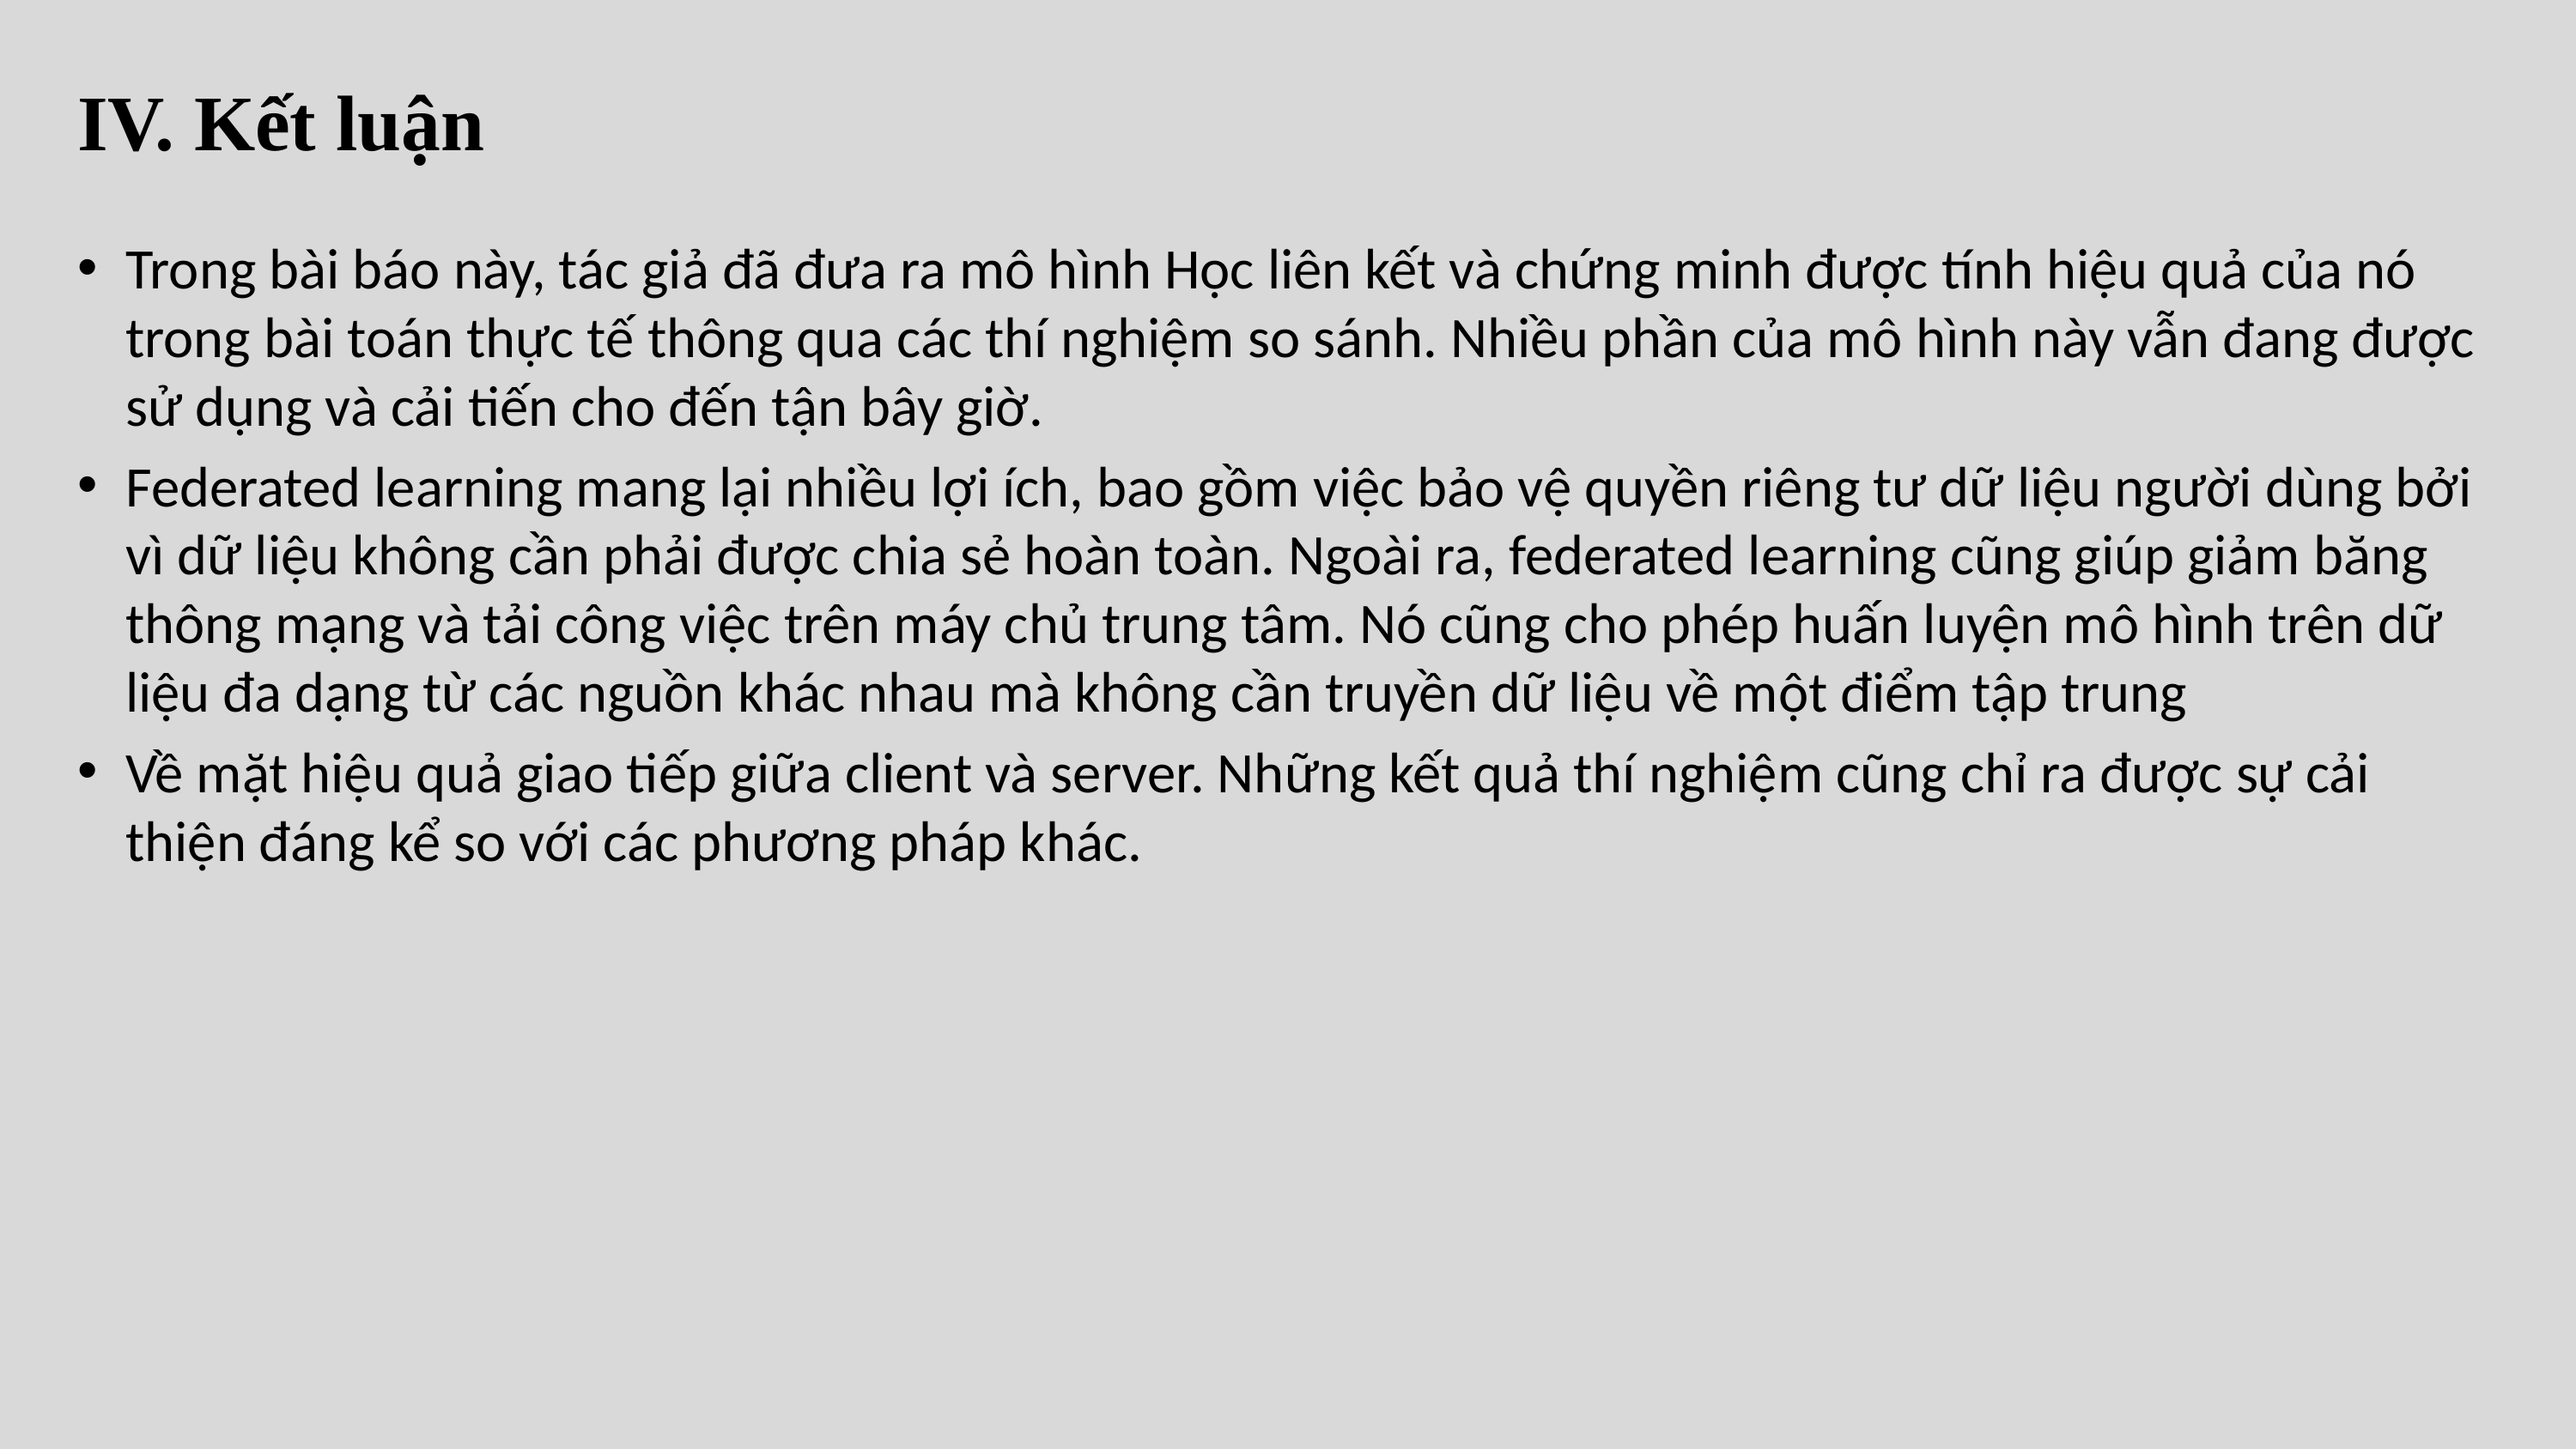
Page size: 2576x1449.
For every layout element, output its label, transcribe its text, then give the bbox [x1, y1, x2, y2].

list Trong bài báo này, tác giả đã đưa ra mô hình Học liên kết và chứng minh được tính hiệu quả của nó trong bài toán thực tế thông qua các thí nghiệm so sánh. Nhiều phần của mô hình này vẫn đang được sử dụng và cải tiến cho đến tận bây giờ. Federated learning mang lại nhiều lợi ích, bao gồm việc bảo vệ quyền riêng tư dữ liệu người dùng bởi vì dữ liệu không cần phải được chia sẻ hoàn toàn. Ngoài ra, federated learning cũng giúp giảm băng thông mạng và tải công việc trên máy chủ trung tâm. Nó cũng cho phép huấn luyện mô hình trên dữ liệu đa dạng từ các nguồn khác nhau mà không cần truyền dữ liệu về một điểm tập trung Về mặt hiệu quả giao tiếp giữa client và server. Những kết quả thí nghiệm cũng chỉ ra được sự cải thiện đáng kể so với các phương pháp khác. [64, 225, 2501, 1154]
title IV. Kết luận [64, 39, 1224, 200]
